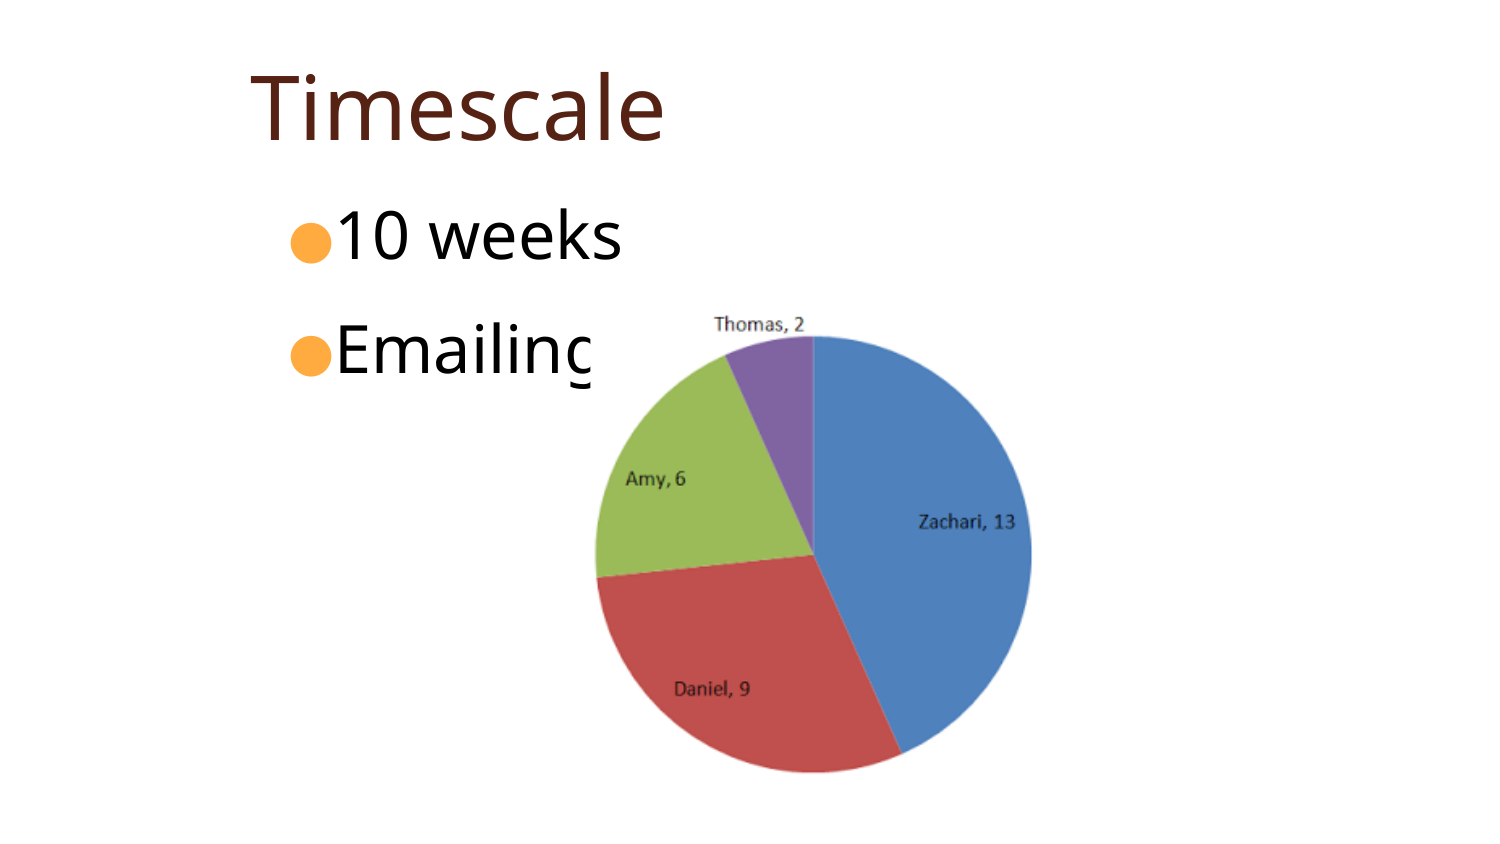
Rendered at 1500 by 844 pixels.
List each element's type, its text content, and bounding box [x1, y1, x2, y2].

list 10 weeks Emailing [235, 178, 1466, 769]
title Timescale [235, 33, 1466, 175]
picture [589, 306, 1046, 808]
